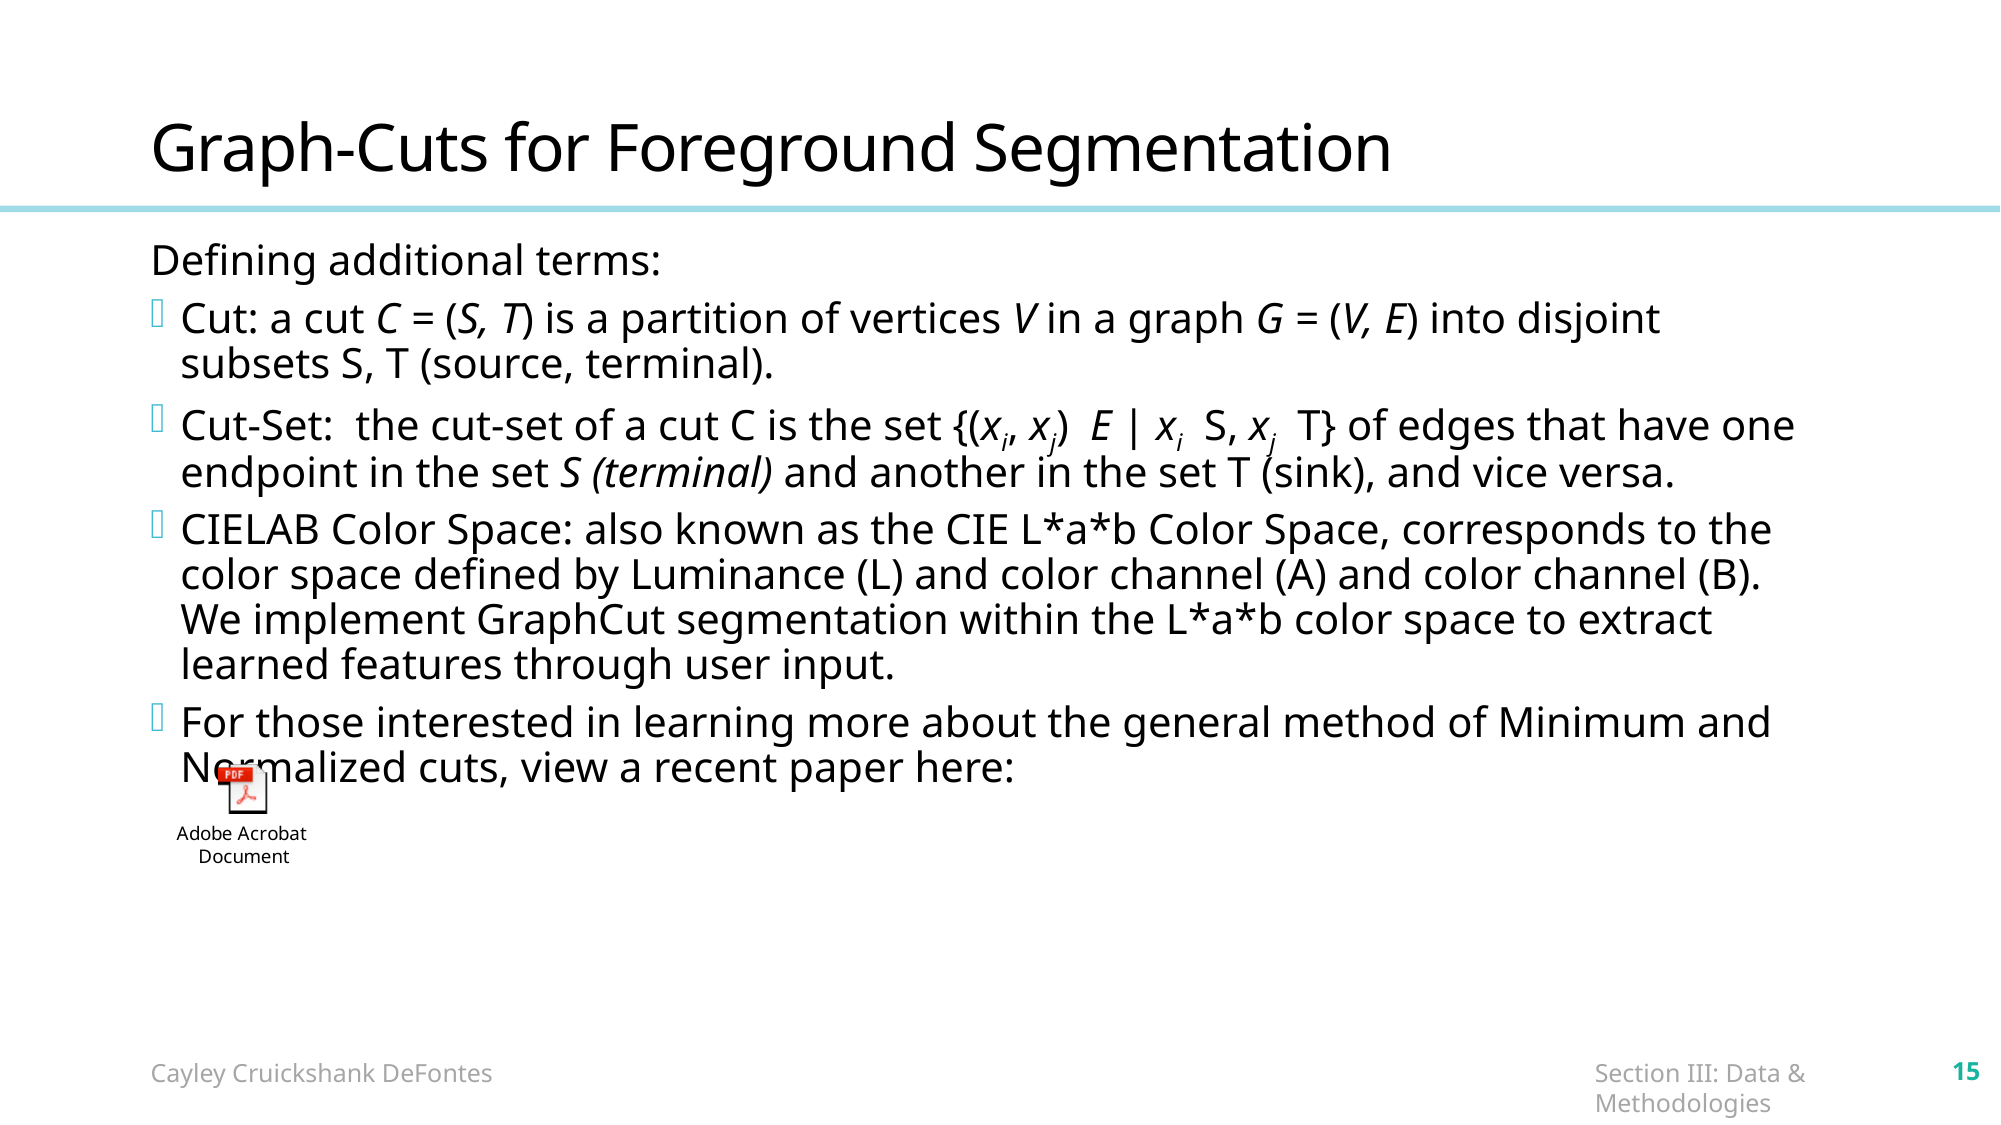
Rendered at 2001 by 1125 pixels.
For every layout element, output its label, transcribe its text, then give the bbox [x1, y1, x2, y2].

text_box Section III: Data & Methodologies [1580, 1049, 1972, 1125]
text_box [168, 763, 319, 891]
text_box [135, 230, 1835, 980]
footer Cayley Cruickshank DeFontes [135, 1042, 1106, 1103]
text_box Graph-Cuts for Foreground Segmentation [135, 107, 1476, 208]
slide_number 15 [1744, 1042, 1996, 1103]
